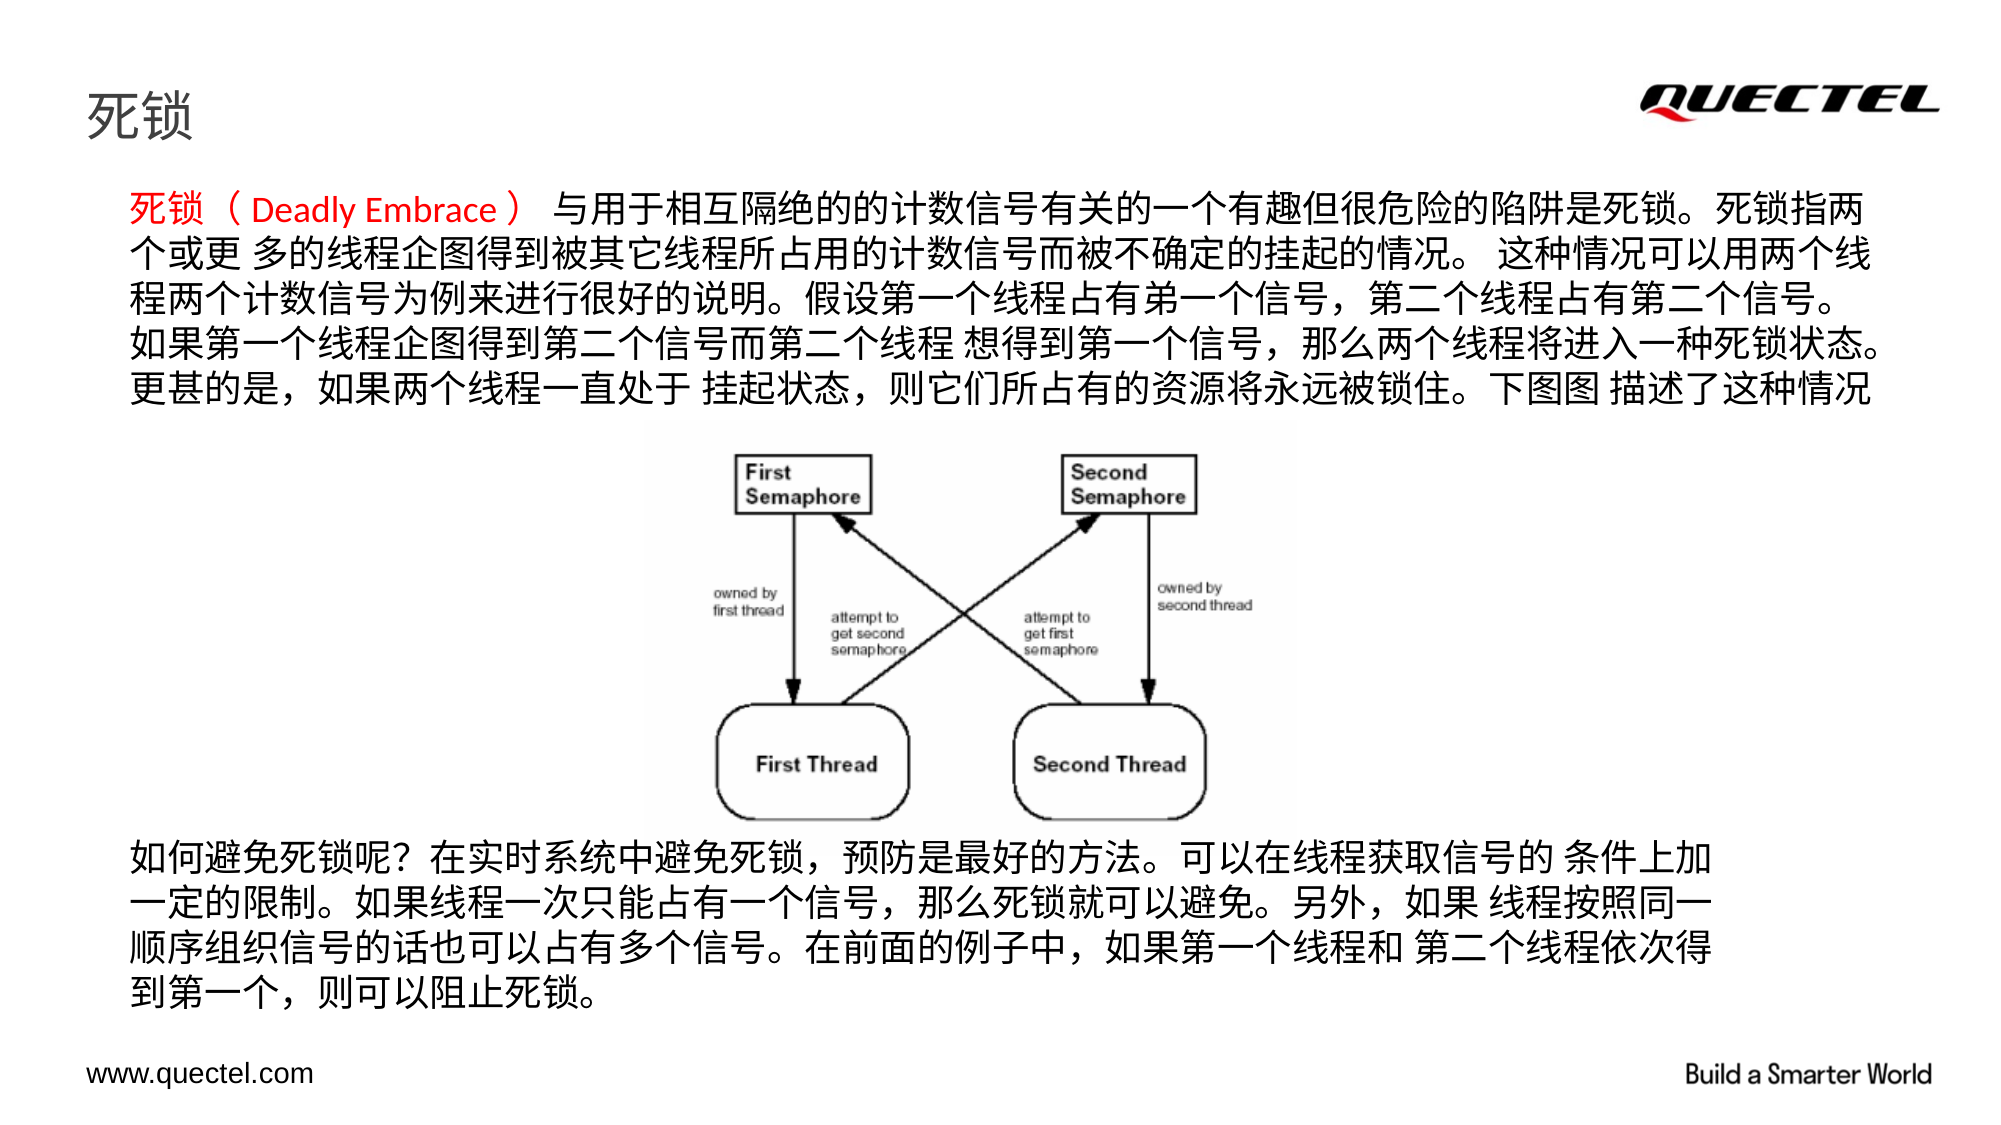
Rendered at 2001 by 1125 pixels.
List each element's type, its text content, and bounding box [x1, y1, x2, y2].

text_box 如何避免死锁呢？在实时系统中避免死锁，预防是最好的方法。可以在线程获取信号的 条件上加一定的限制。如果线程一次只能占有一个信号，那么死锁就可以避免。另外，如果 线程按照同一顺序组织信号的话也可以占有多个信号。在前面的例子中，如果第一个线程和 第二个线程依次得到第一个，则可以阻止死锁。 [115, 826, 1762, 1021]
picture [643, 419, 1315, 856]
picture [1637, 1015, 1981, 1125]
picture [1595, 32, 1985, 165]
text_box 死锁（Deadly Embrace） 与用于相互隔绝的的计数信号有关的一个有趣但很危险的陷阱是死锁。死锁指两个或更 多的线程企图得到被其它线程所占用的计数信号而被不确定的挂起的情况。 这种情况可以用两个线程两个计数信号为例来进行很好的说明。假设第一个线程占有弟一个信号，第二个线程占有第二个信号。如果第一个线程企图得到第二个信号而第二个线程 想得到第一个信号，那么两个线程将进入一种死锁状态。更甚的是，如果两个线程一直处于 挂起状态，则它们所占有的资源将永远被锁住。下图图 描述了这种情况 [115, 177, 1907, 418]
title 死锁 [71, 82, 1887, 156]
